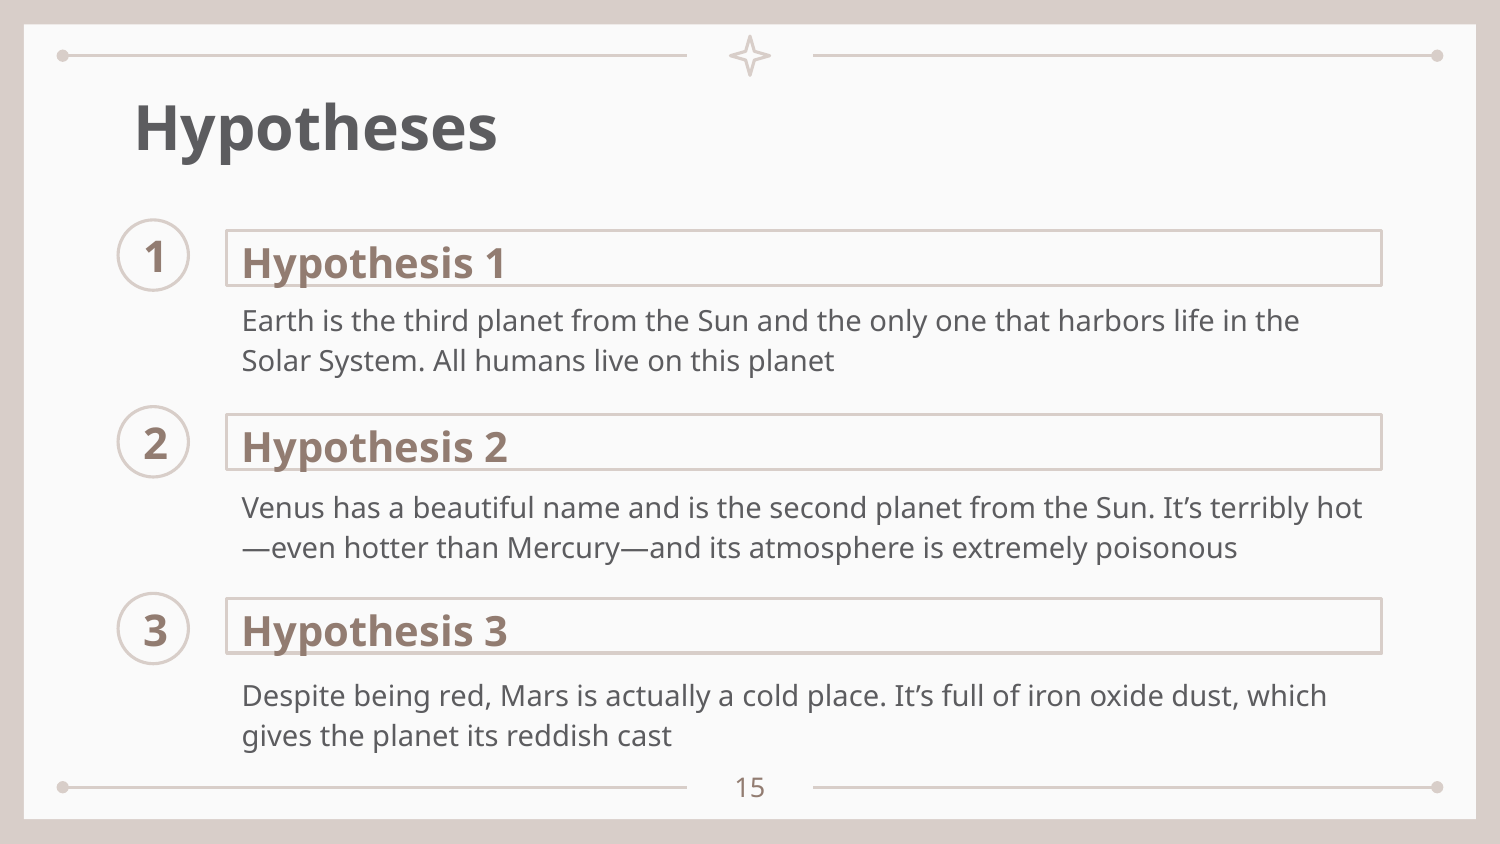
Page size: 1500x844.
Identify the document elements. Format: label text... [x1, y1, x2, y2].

text_box 2 [118, 406, 189, 477]
subtitle Hypothesis 1 [225, 229, 1383, 287]
subtitle Hypothesis 2 [225, 413, 1383, 471]
subtitle Earth is the third planet from the Sun and the only one that harbors life in the Solar System. All humans live on this planet [226, 287, 1382, 369]
text_box 3 [118, 593, 189, 664]
slide_number 15 [705, 755, 795, 810]
subtitle Venus has a beautiful name and is the second planet from the Sun. It’s terribly hot—even hotter than Mercury—and its atmosphere is extremely poisonous [226, 471, 1382, 556]
subtitle Despite being red, Mars is actually a cold place. It’s full of iron oxide dust, which gives the planet its reddish cast [226, 656, 1382, 744]
subtitle Hypothesis 3 [225, 597, 1383, 655]
text_box 1 [118, 219, 189, 291]
title Hypotheses [118, 72, 1382, 167]
